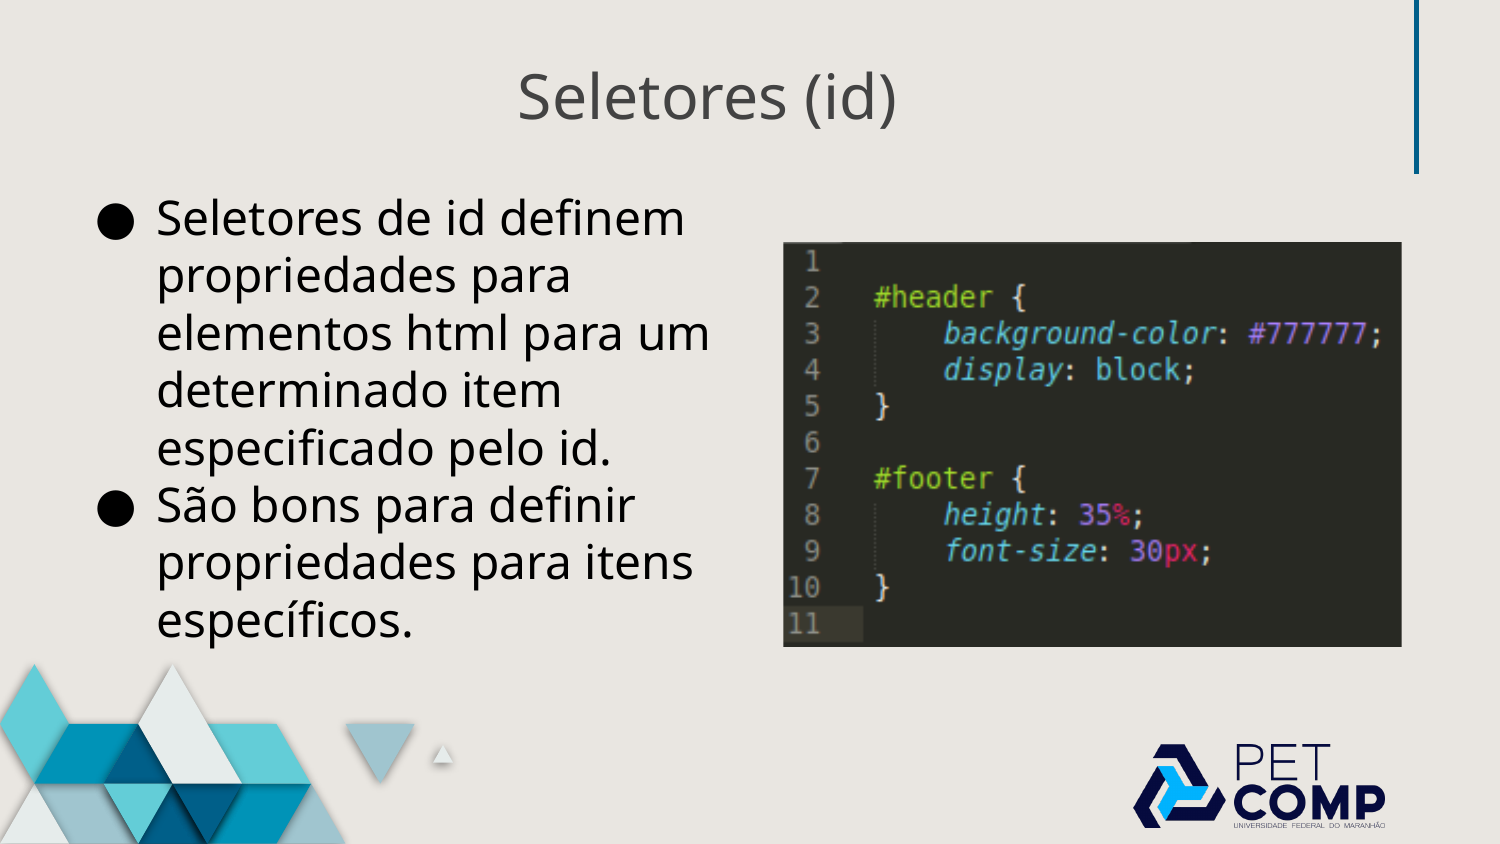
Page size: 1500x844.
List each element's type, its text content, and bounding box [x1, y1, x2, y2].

title Seletores (id) [43, 51, 1372, 147]
picture [1133, 744, 1385, 828]
picture [783, 242, 1402, 647]
text_box Seletores de id definem propriedades para elementos html para um determinado item especificado pelo id. São bons para definir propriedades para itens específicos. [66, 172, 750, 717]
